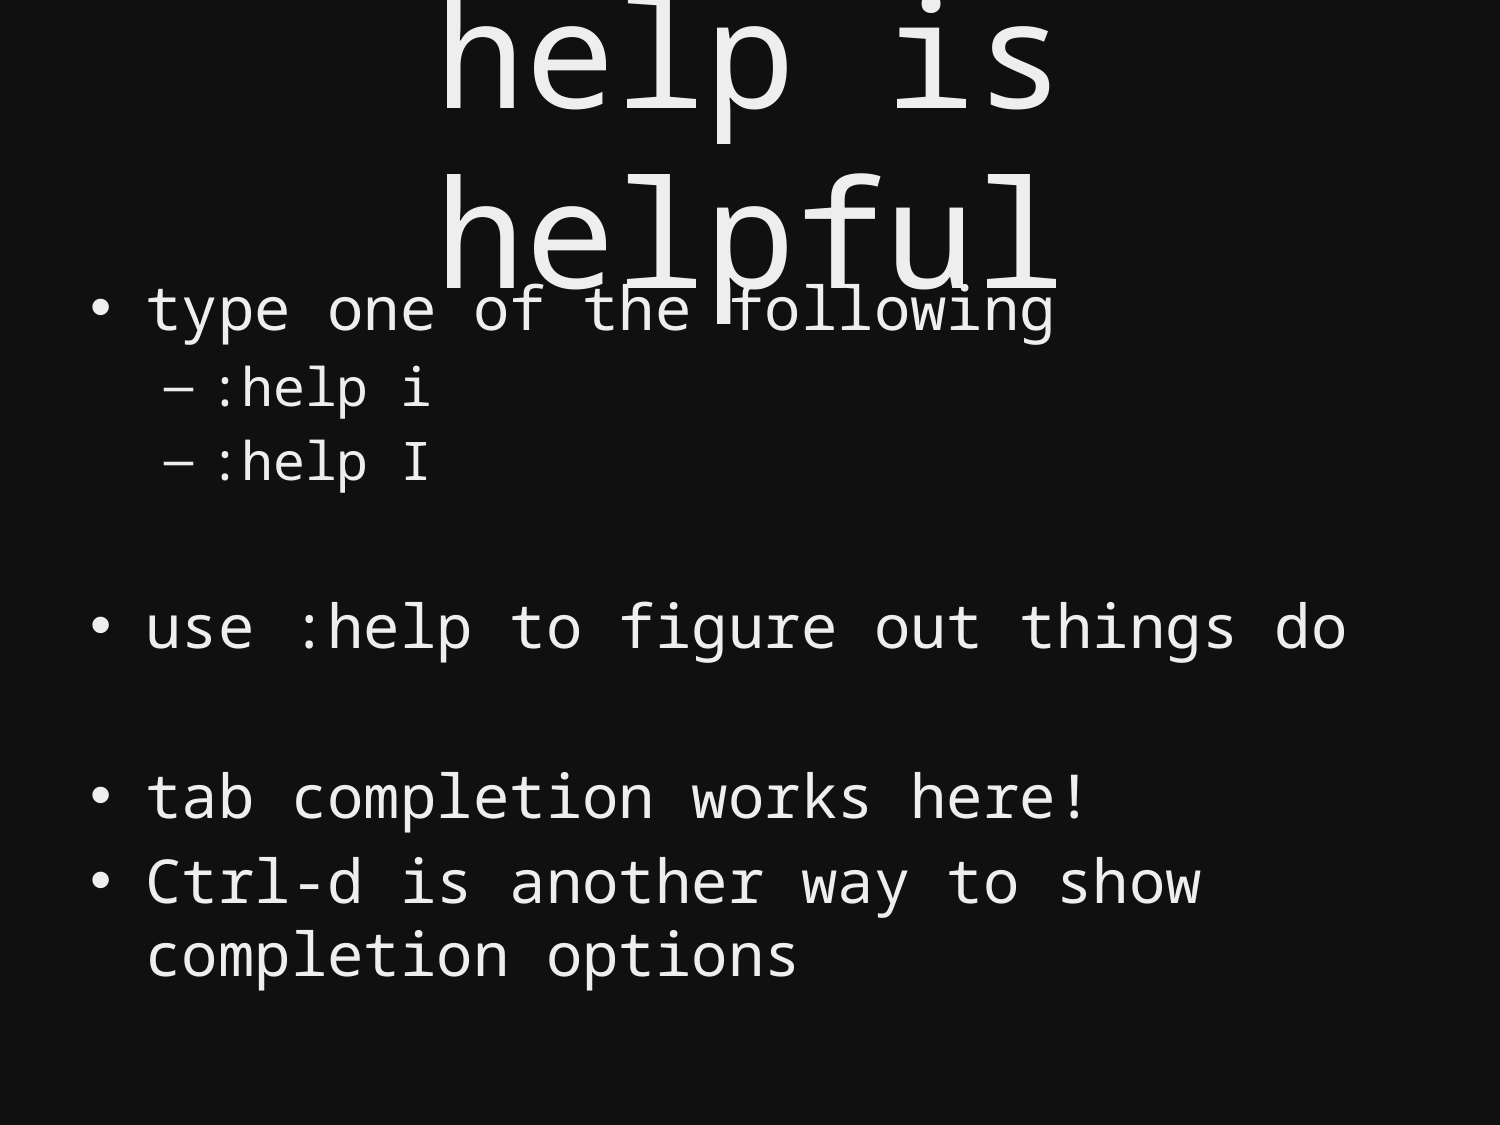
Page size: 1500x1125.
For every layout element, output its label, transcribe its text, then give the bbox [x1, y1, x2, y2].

title help is helpful [75, 45, 1425, 233]
list type one of the following :help i :help I use :help to figure out things do tab completion works here! Ctrl-d is another way to show completion options [75, 262, 1425, 1005]
